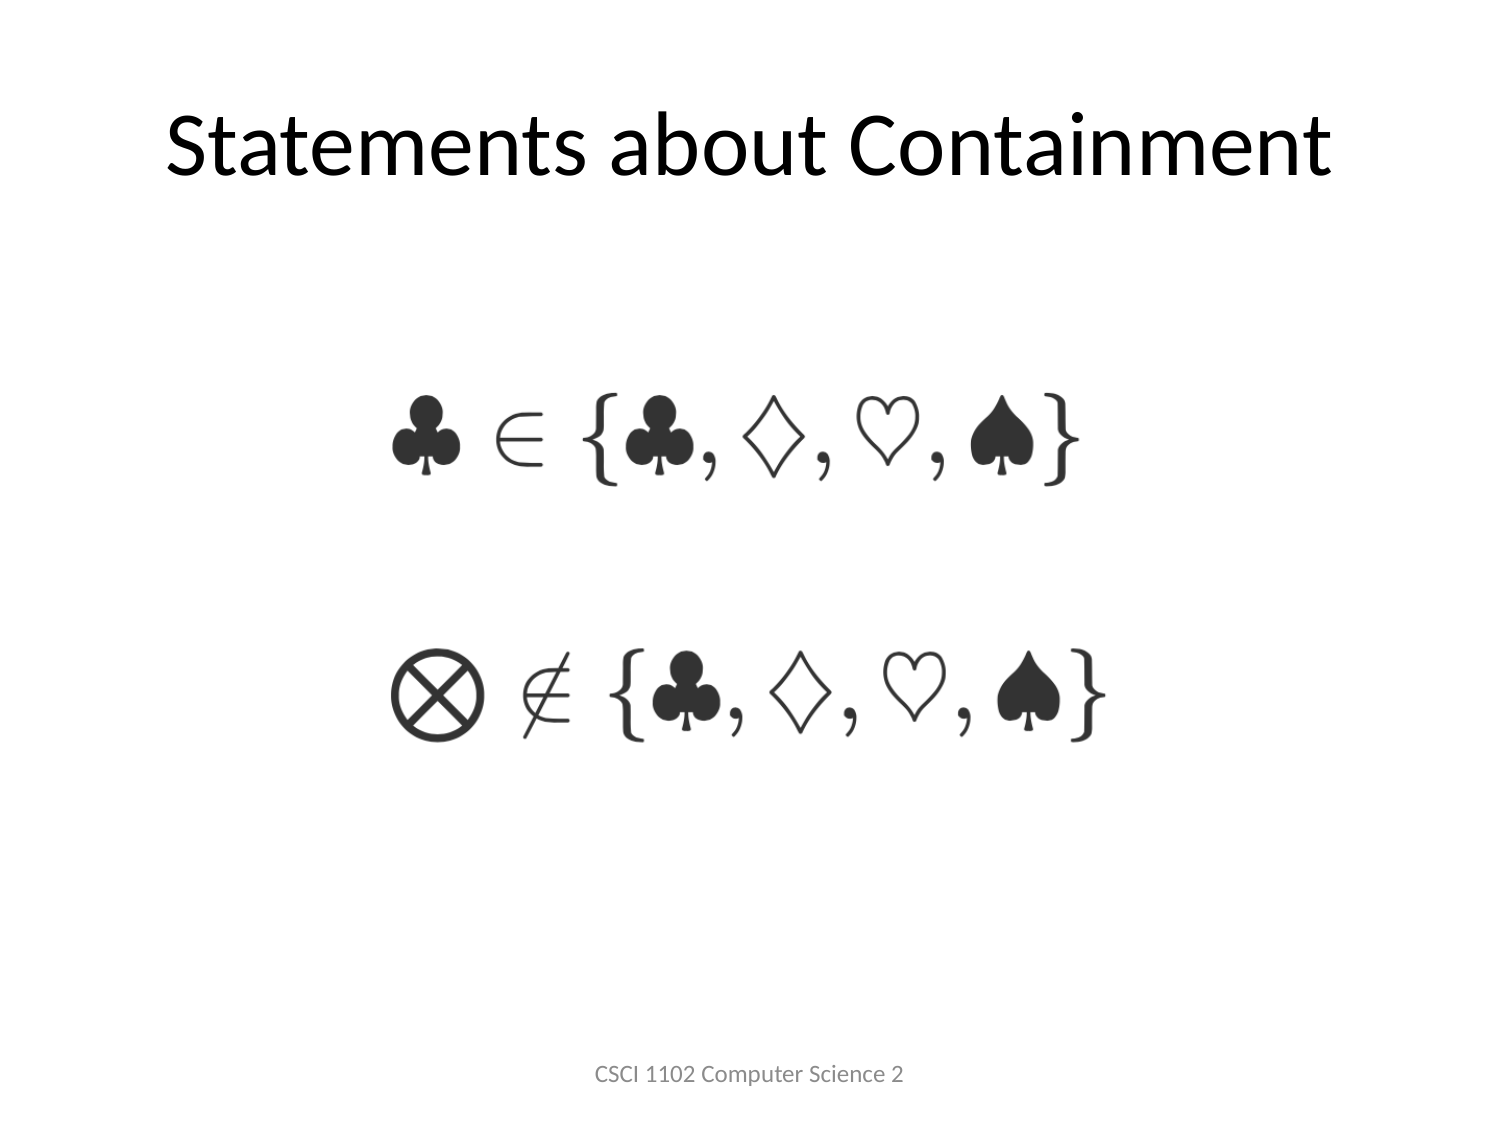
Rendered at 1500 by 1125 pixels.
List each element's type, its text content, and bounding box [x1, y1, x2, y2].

title Statements about Containment [75, 45, 1425, 233]
footer CSCI 1102 Computer Science 2 [512, 1042, 988, 1103]
picture [342, 595, 1150, 815]
picture [342, 300, 1141, 581]
